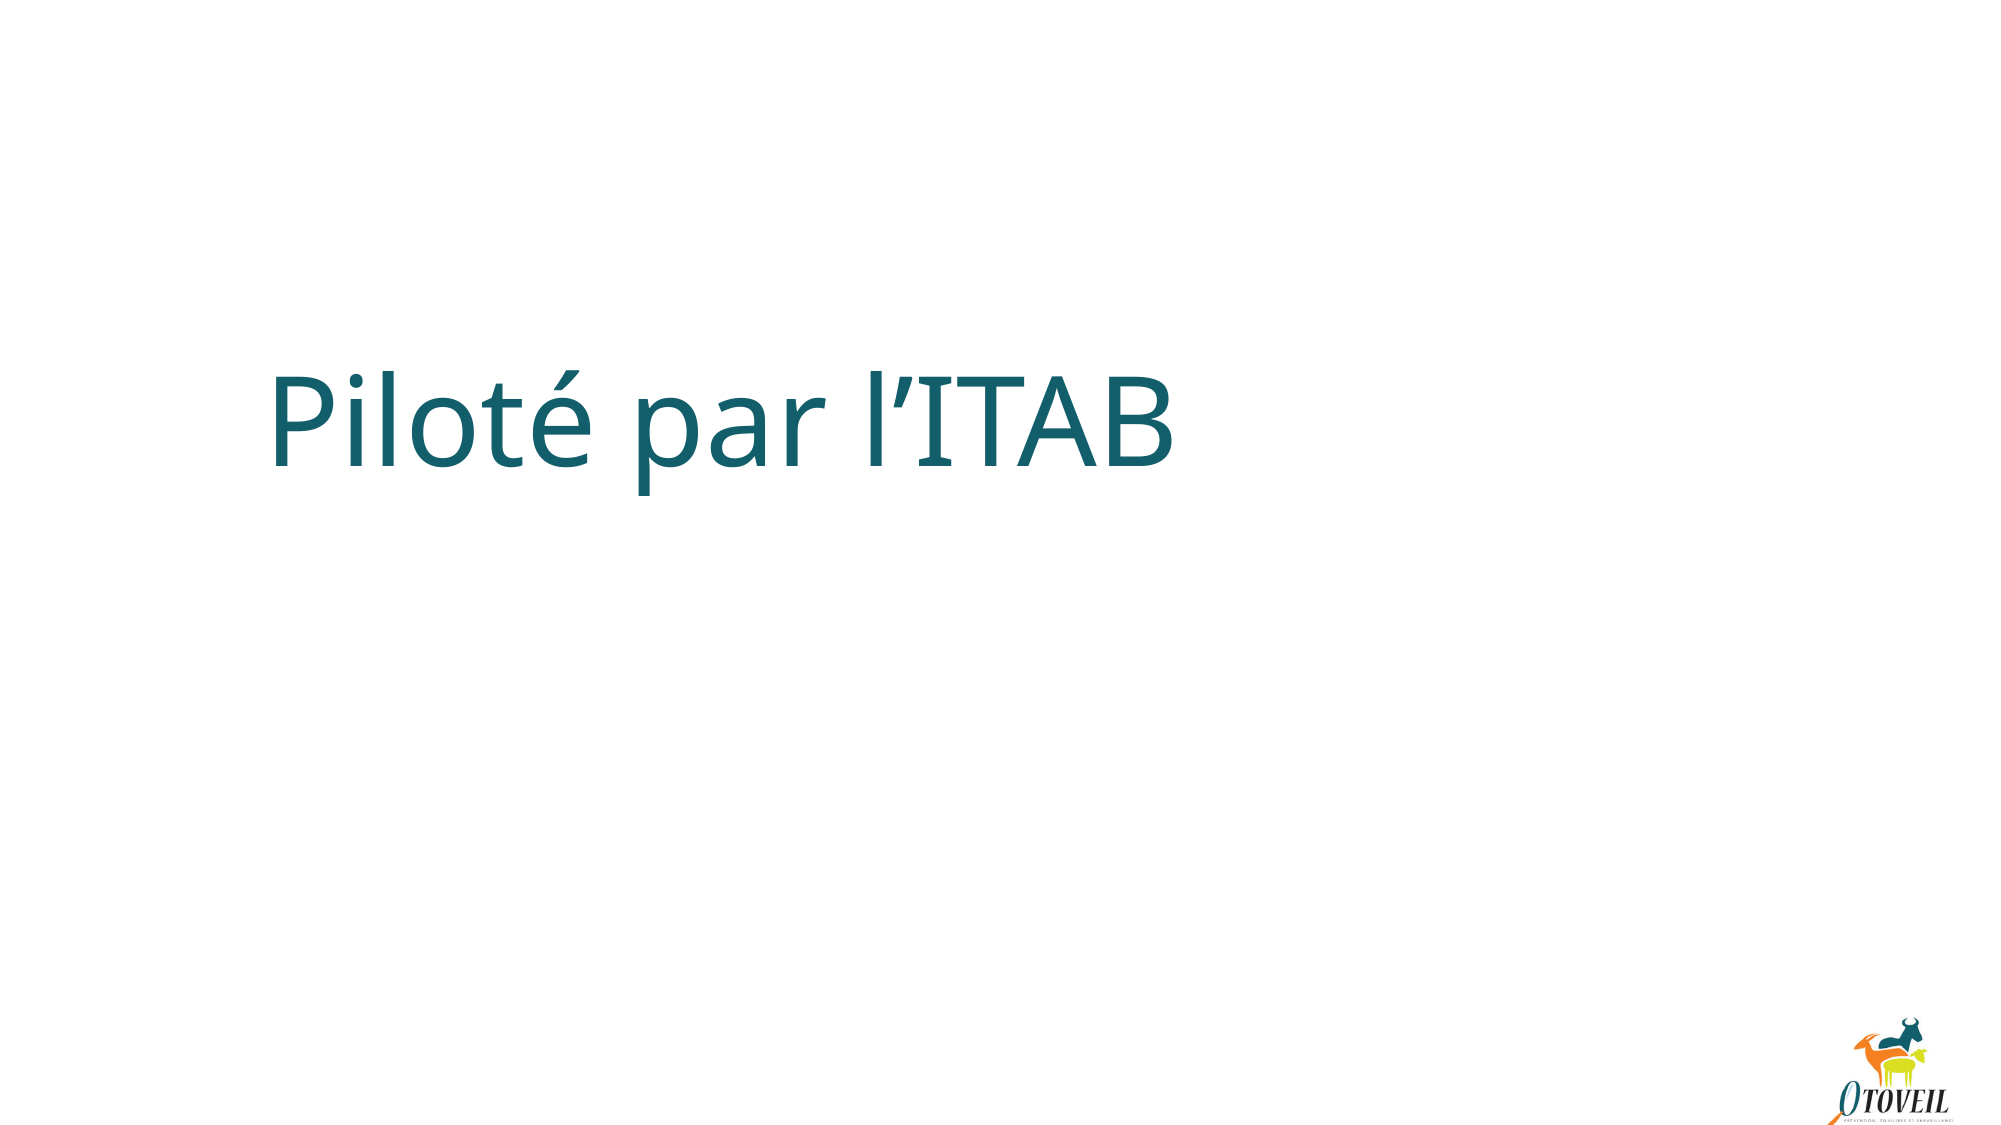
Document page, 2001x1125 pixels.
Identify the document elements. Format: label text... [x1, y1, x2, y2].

picture [1827, 1017, 1954, 1125]
title Piloté par l’ITAB [249, 184, 1750, 576]
